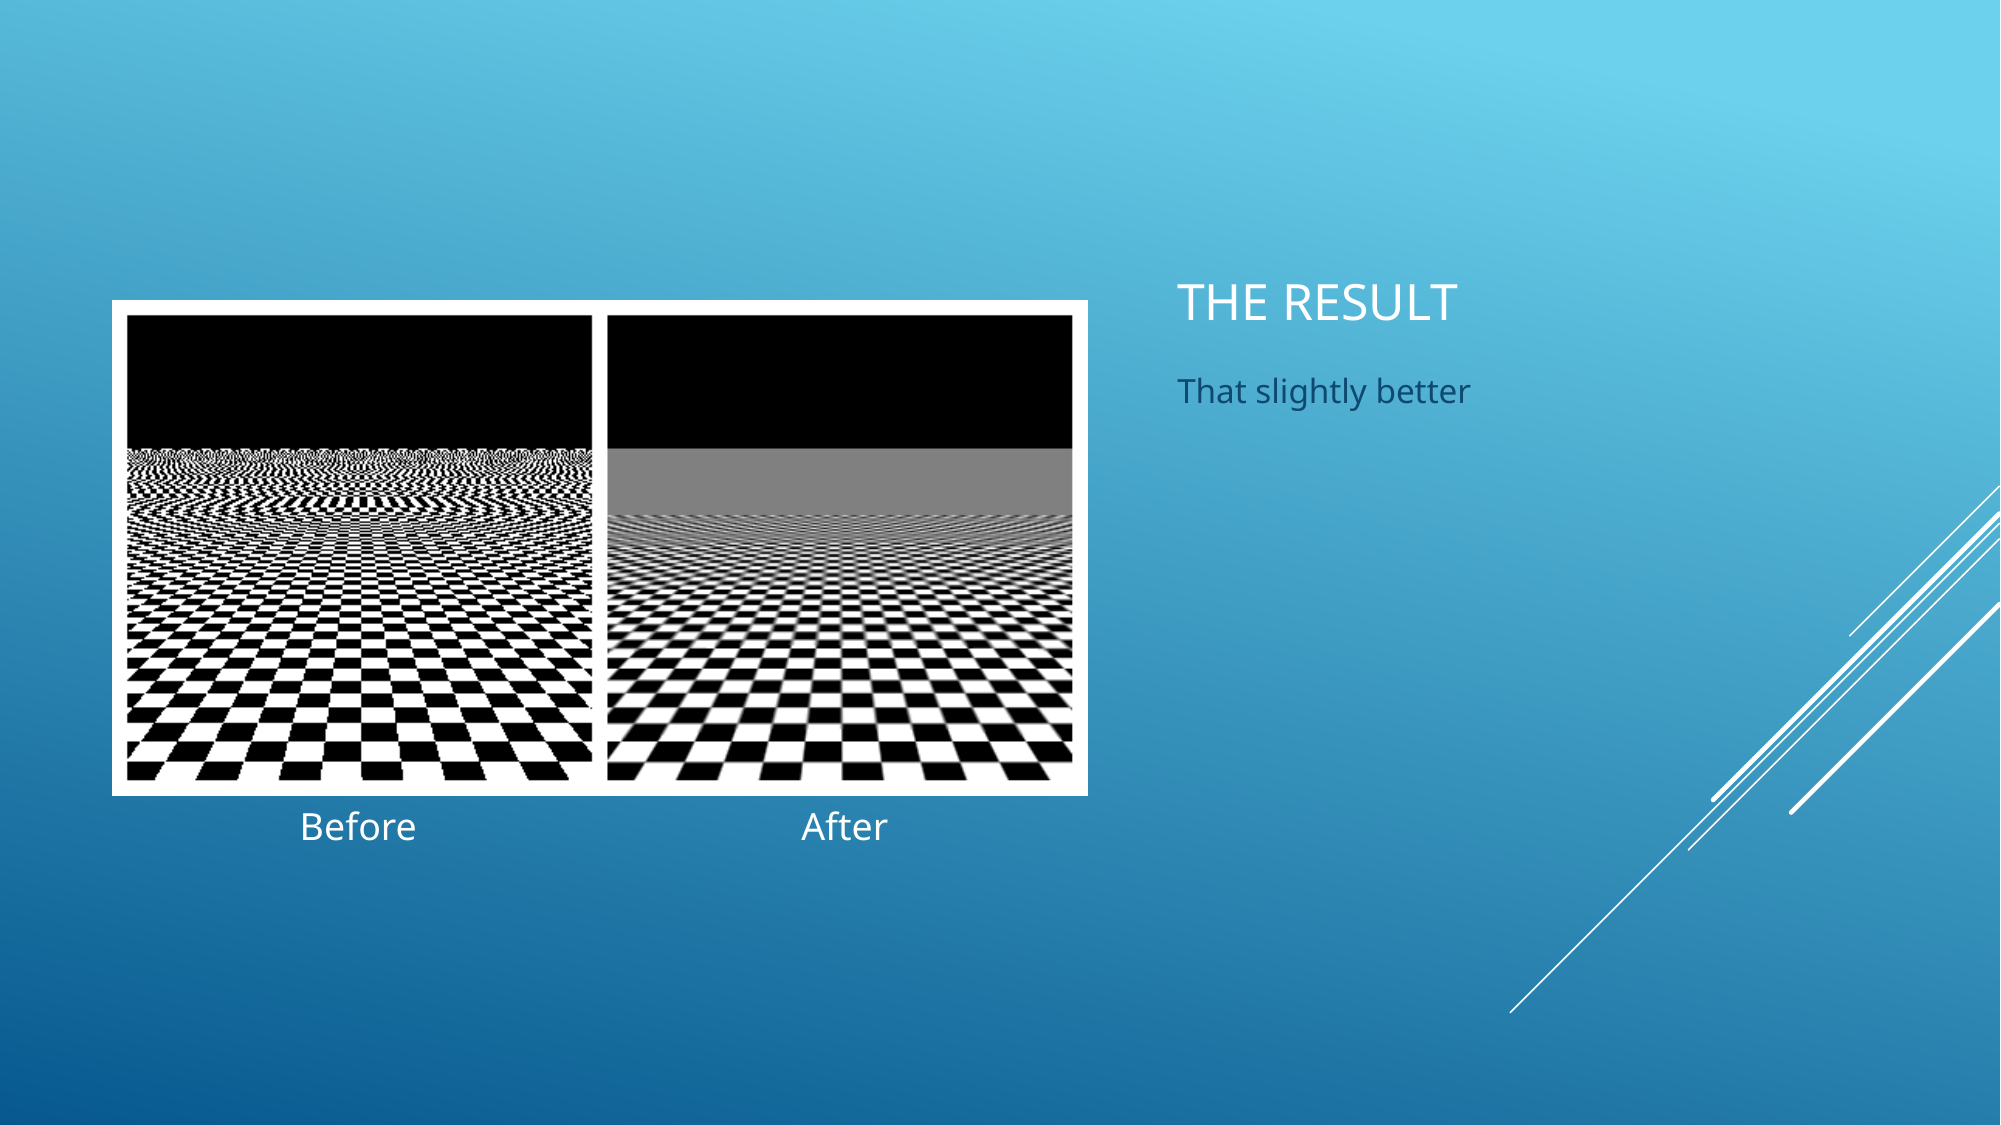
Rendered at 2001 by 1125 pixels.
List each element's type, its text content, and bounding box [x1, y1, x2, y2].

title The result [1162, 112, 1763, 338]
list That slightly better [1162, 362, 1763, 706]
text_box After [760, 796, 929, 856]
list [111, 299, 1088, 796]
text_box Before [274, 796, 443, 856]
